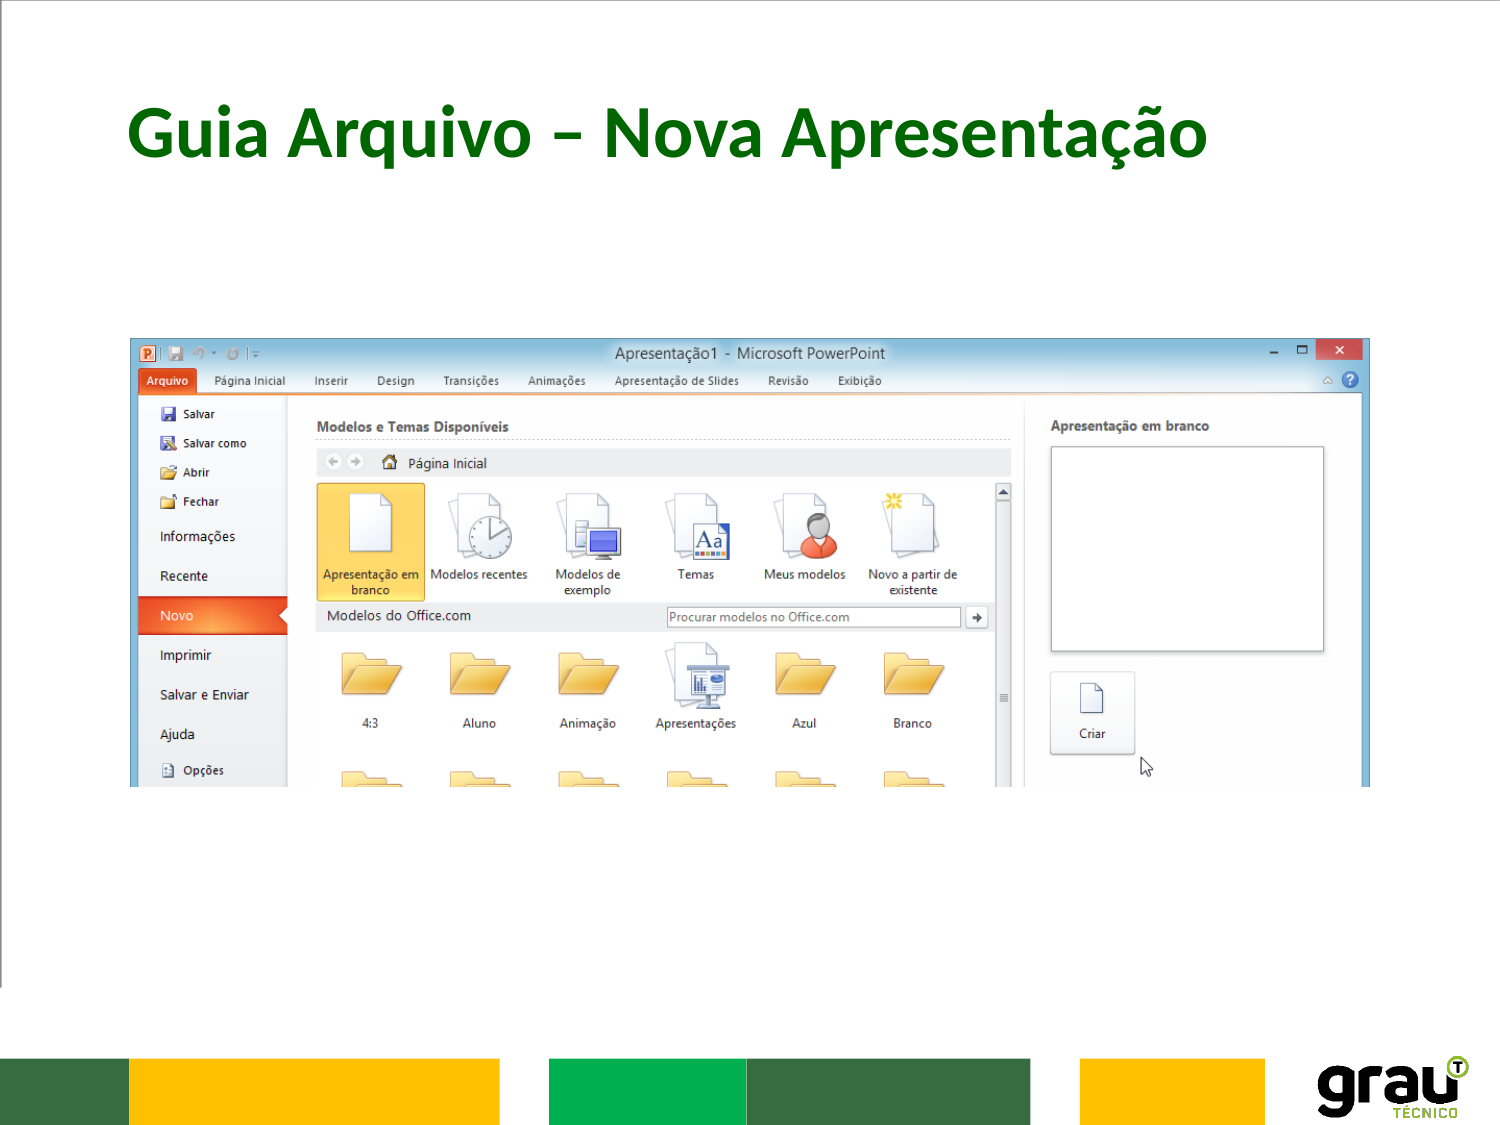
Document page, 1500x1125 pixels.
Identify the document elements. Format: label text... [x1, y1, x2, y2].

text_box Guia Arquivo – Nova Apresentação [112, 7, 1388, 249]
picture [0, 0, 1500, 987]
picture [1316, 1055, 1470, 1121]
